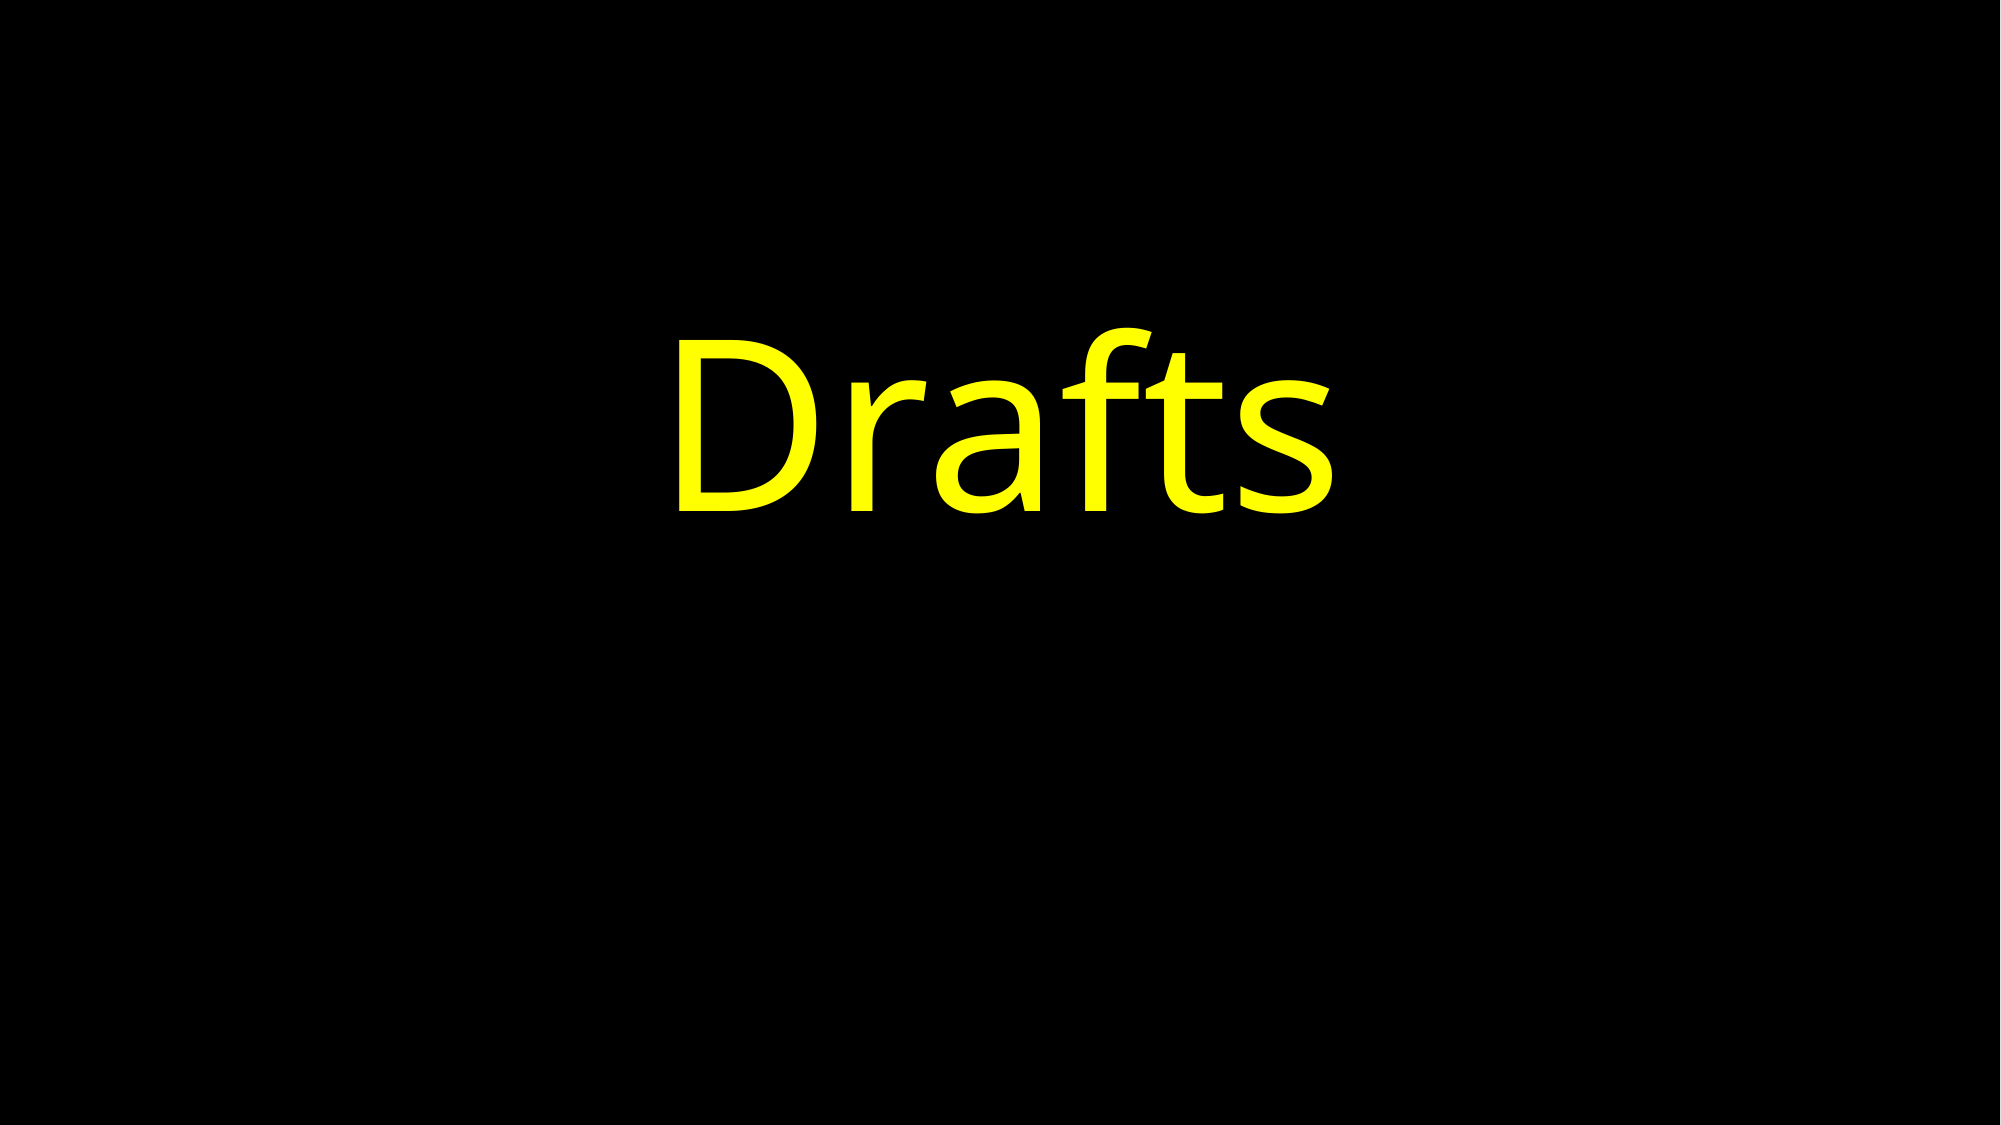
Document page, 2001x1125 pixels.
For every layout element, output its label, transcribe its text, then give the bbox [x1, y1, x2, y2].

text_box Drafts [656, 264, 1344, 567]
